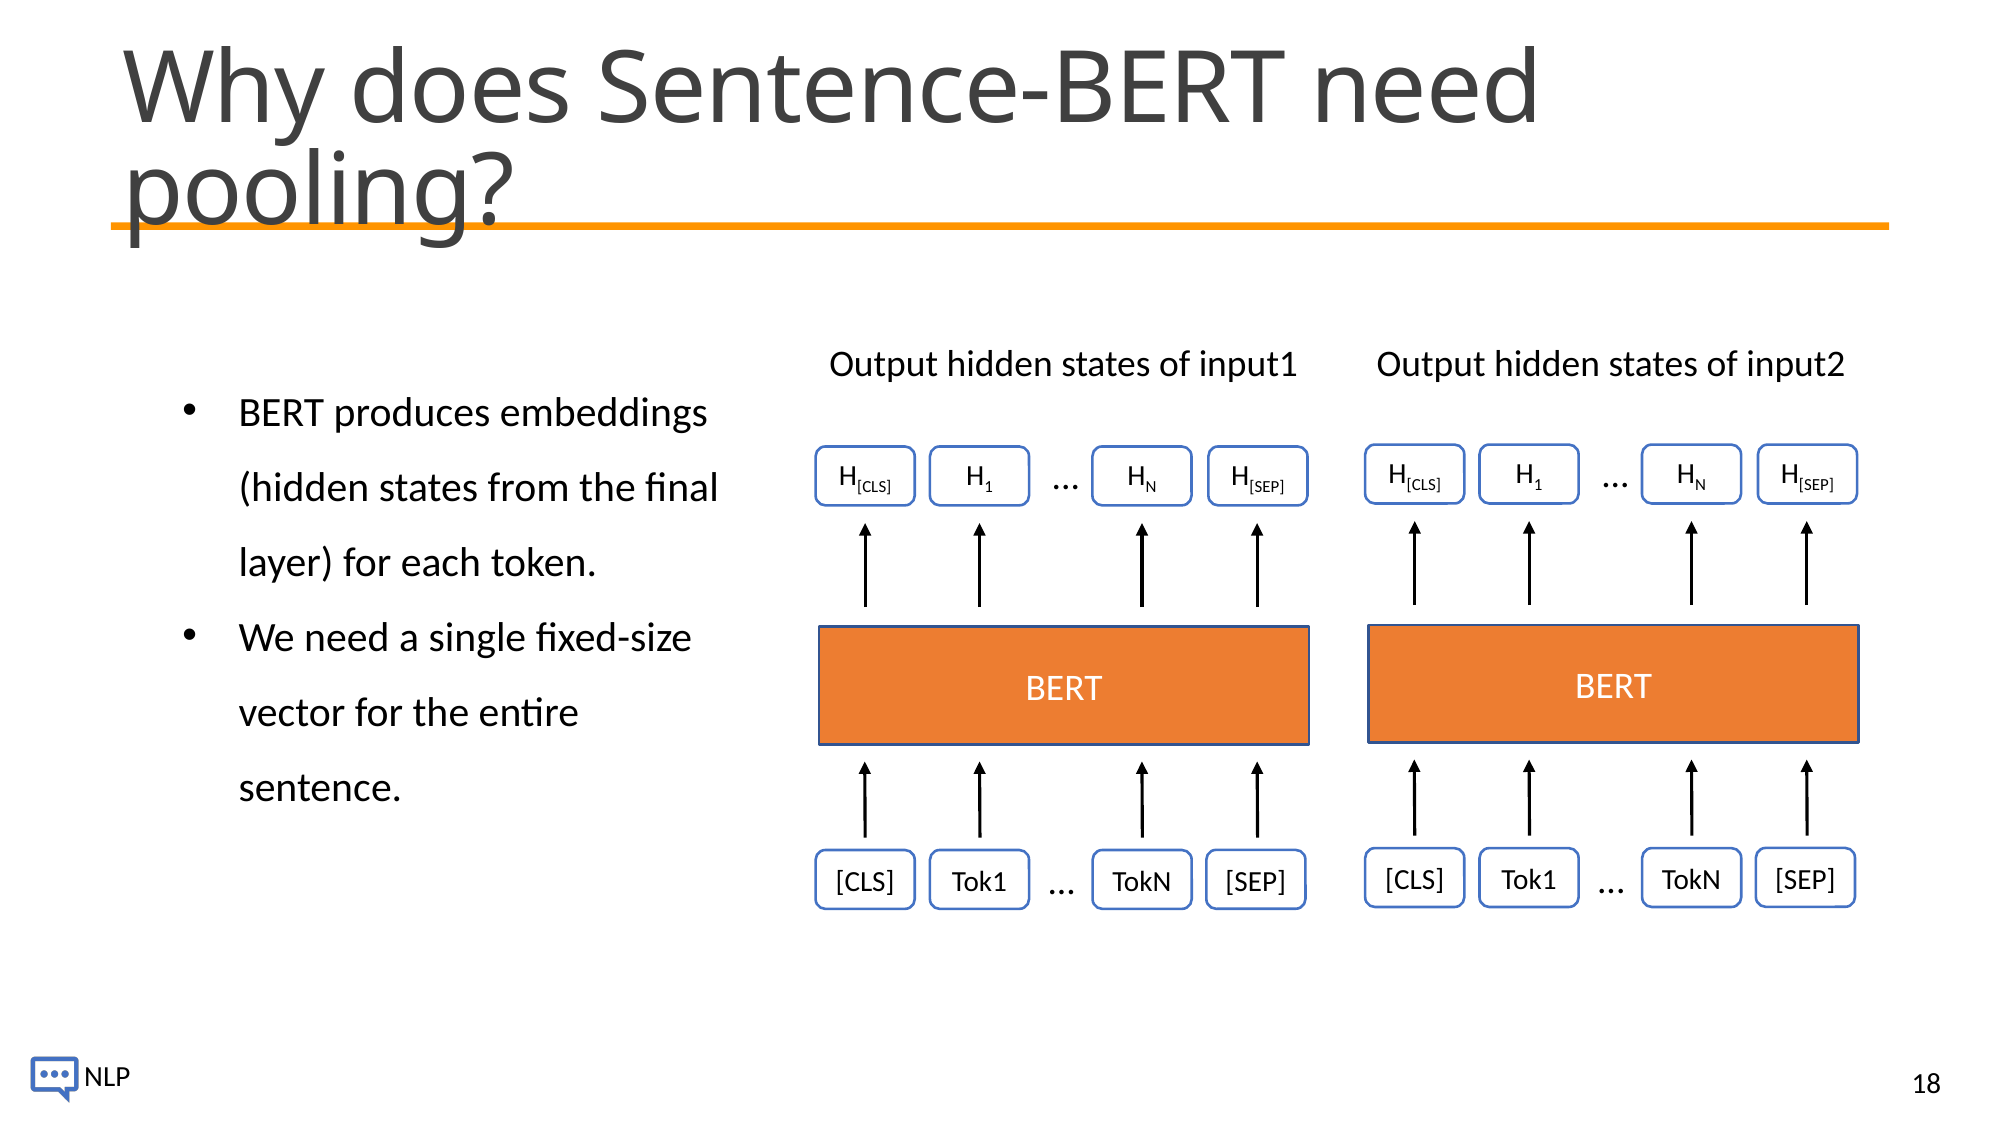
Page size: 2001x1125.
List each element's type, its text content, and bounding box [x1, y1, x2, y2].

text_box Tok1 [1478, 846, 1574, 909]
text_box Output hidden states of input1 [800, 331, 1328, 392]
text_box H[SEP] [1207, 445, 1309, 507]
text_box [CLS] [814, 848, 917, 911]
text_box [CLS] [1363, 846, 1466, 909]
text_box BERT produces embeddings (hidden states from the final layer) for each token. We need a single fixed-size vector for the entire sentence. [167, 352, 758, 817]
text_box ... [1572, 442, 1659, 503]
text_box ... [1568, 848, 1655, 908]
text_box Tok1 [928, 848, 1025, 911]
text_box [SEP] [1205, 848, 1307, 911]
text_box H1 [928, 445, 1026, 507]
text_box ... [1018, 850, 1105, 910]
text_box ... [1023, 444, 1109, 505]
text_box Output hidden states of input2 [1347, 331, 1875, 392]
text_box HN [1645, 443, 1743, 505]
text_box H[CLS] [814, 445, 917, 507]
text_box TokN [1097, 848, 1194, 911]
text_box [SEP] [1754, 846, 1857, 909]
text_box H[SEP] [1756, 443, 1859, 505]
picture [23, 1047, 86, 1110]
text_box H1 [1478, 443, 1575, 505]
text_box BERT [818, 625, 1310, 746]
text_box HN [1096, 445, 1193, 507]
text_box BERT [1367, 624, 1860, 744]
text_box H[CLS] [1363, 443, 1466, 505]
slide_number 18 [1740, 1052, 1957, 1113]
title Why does Sentence-BERT need pooling? [107, 58, 1899, 228]
text_box TokN [1647, 846, 1743, 909]
